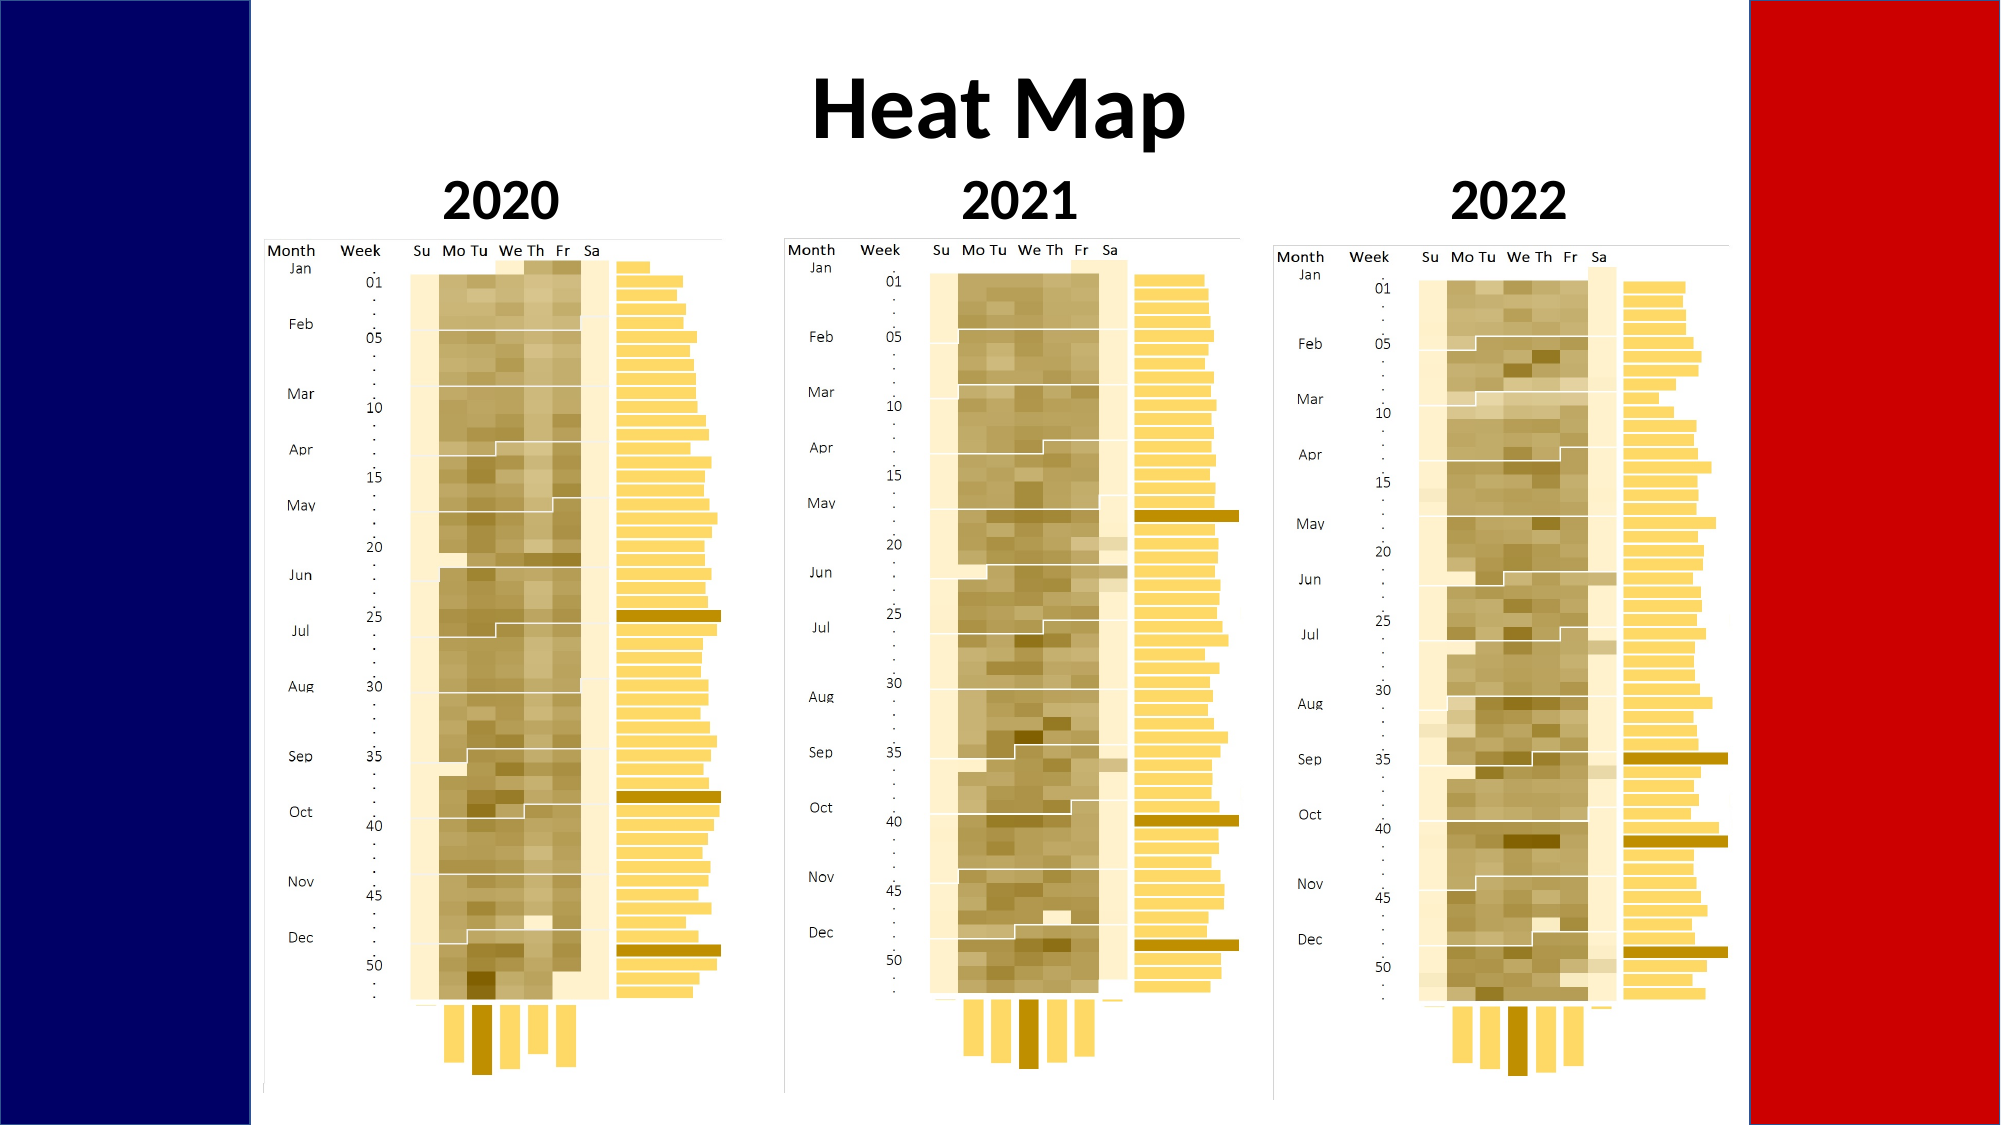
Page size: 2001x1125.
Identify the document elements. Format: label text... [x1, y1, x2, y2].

picture [1273, 245, 1746, 1100]
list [784, 238, 1257, 1093]
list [263, 238, 739, 1093]
list 2021 [782, 171, 1258, 240]
text_box 2022 [1271, 171, 1747, 240]
title Heat Map [252, 0, 1748, 218]
list 2020 [256, 163, 746, 240]
